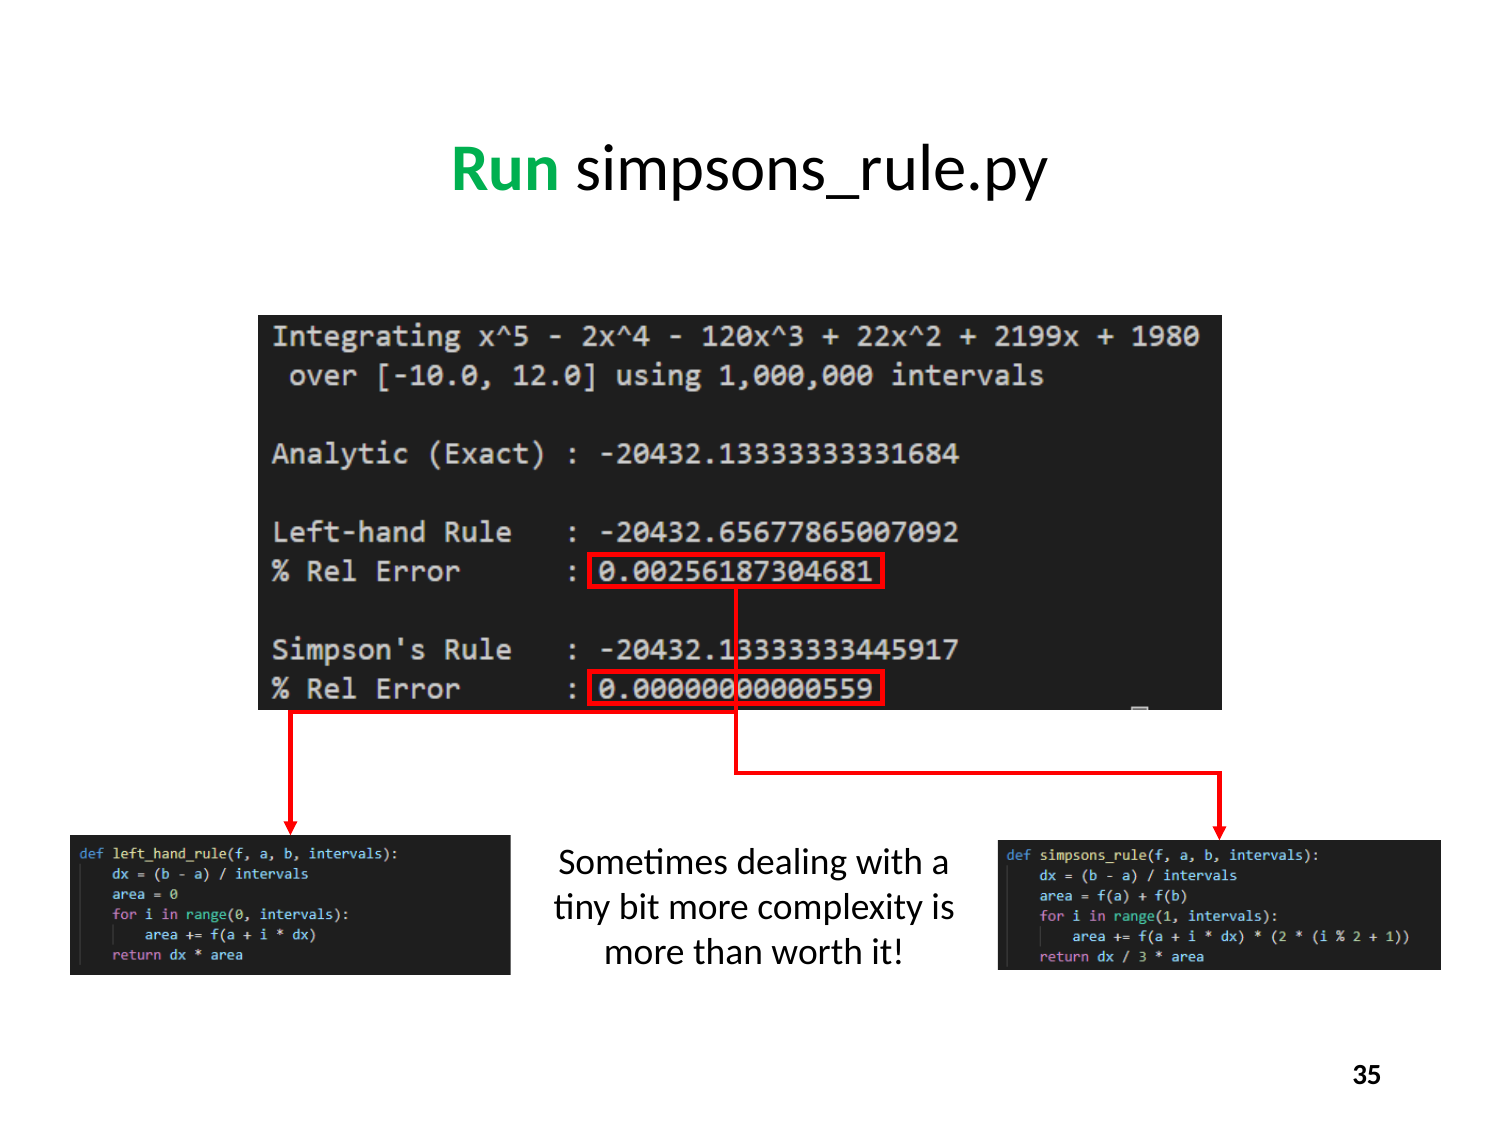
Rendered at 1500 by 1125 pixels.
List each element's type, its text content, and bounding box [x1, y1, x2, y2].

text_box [388, 487, 638, 934]
slide_number 35 [1059, 1042, 1397, 1103]
picture [258, 315, 1223, 710]
picture [1047, 840, 1441, 971]
picture [70, 835, 511, 975]
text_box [909, 530, 1047, 1014]
text_box Sometimes dealing with a tiny bit more complexity is more than worth it! [528, 829, 909, 980]
title Run simpsons_rule.py [103, 59, 1397, 278]
